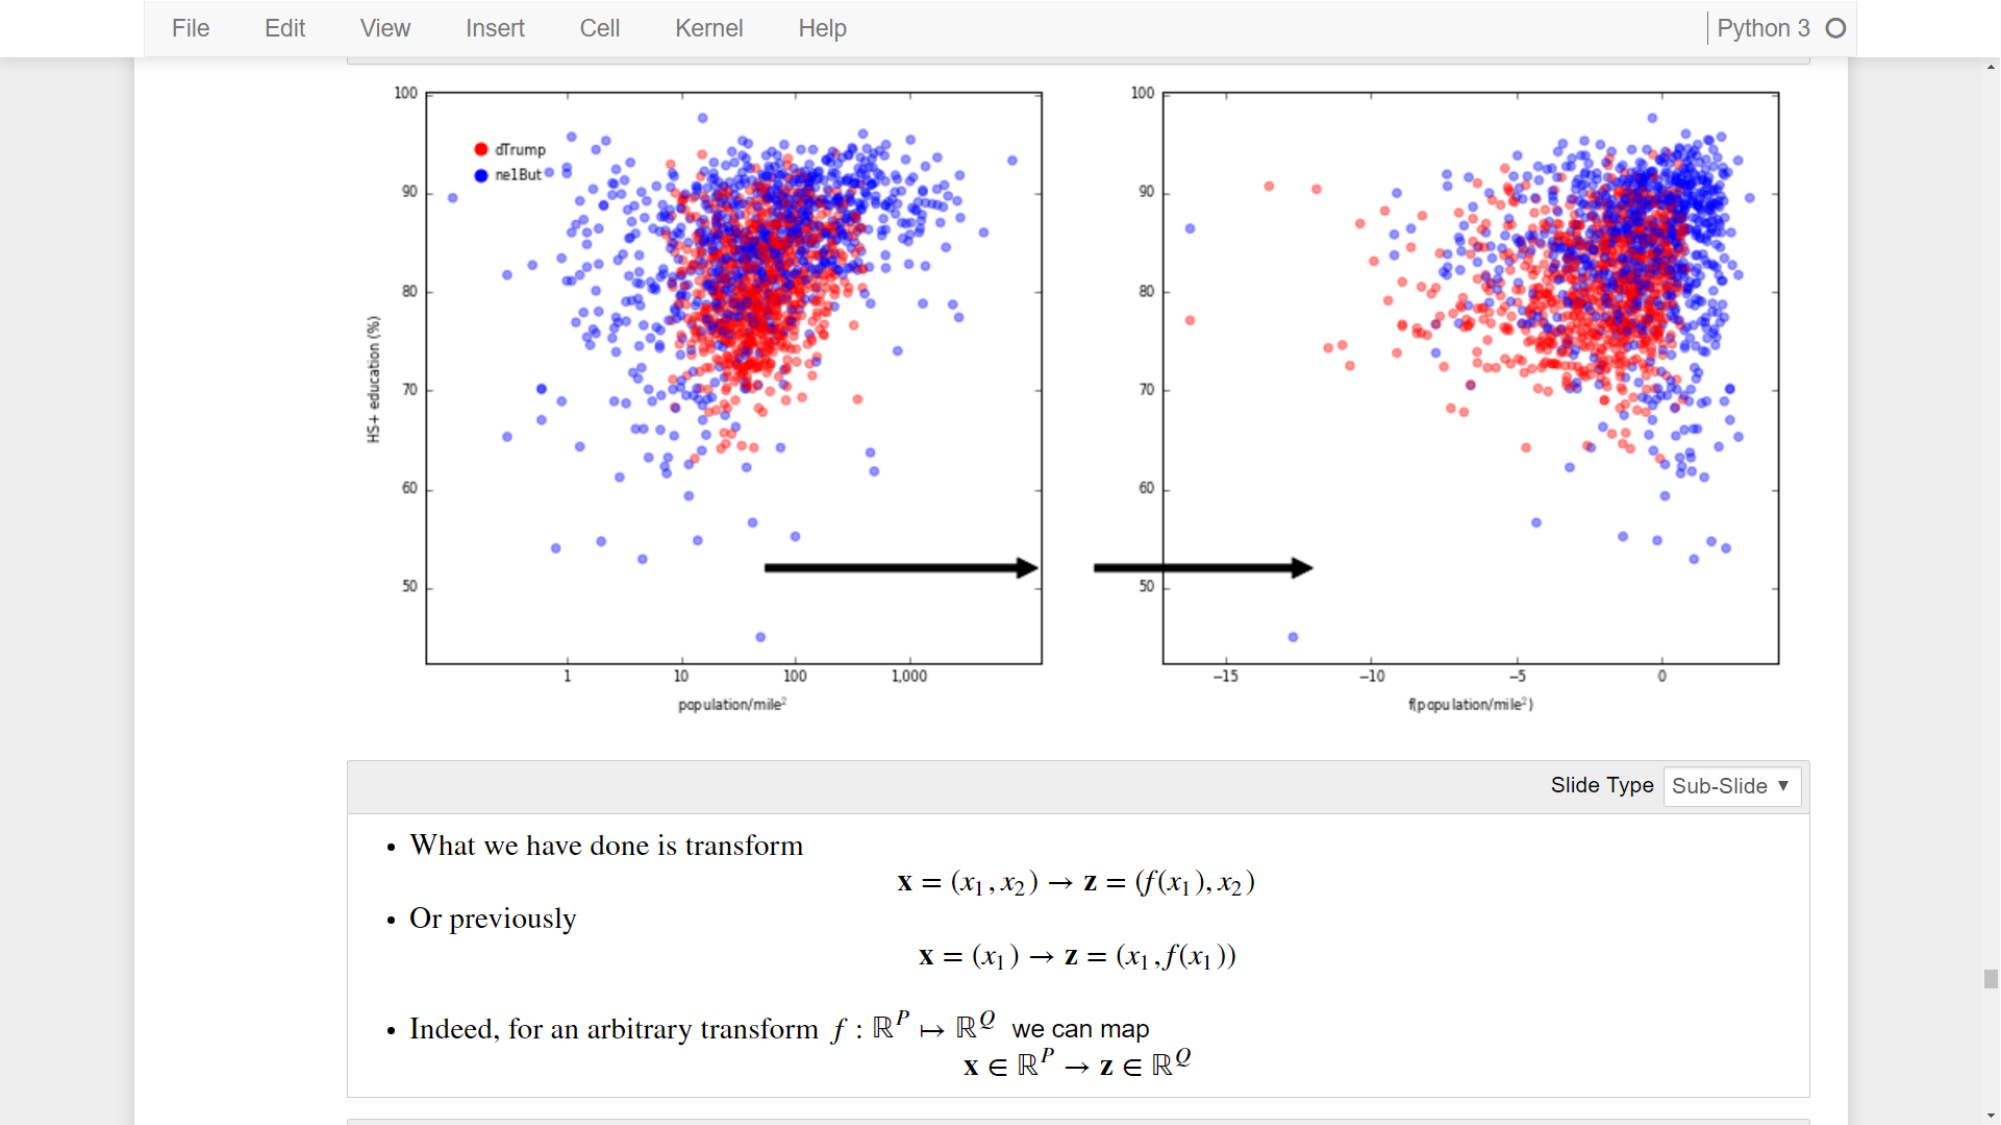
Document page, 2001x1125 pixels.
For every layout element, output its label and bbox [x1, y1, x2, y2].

list [0, 0, 2000, 1125]
